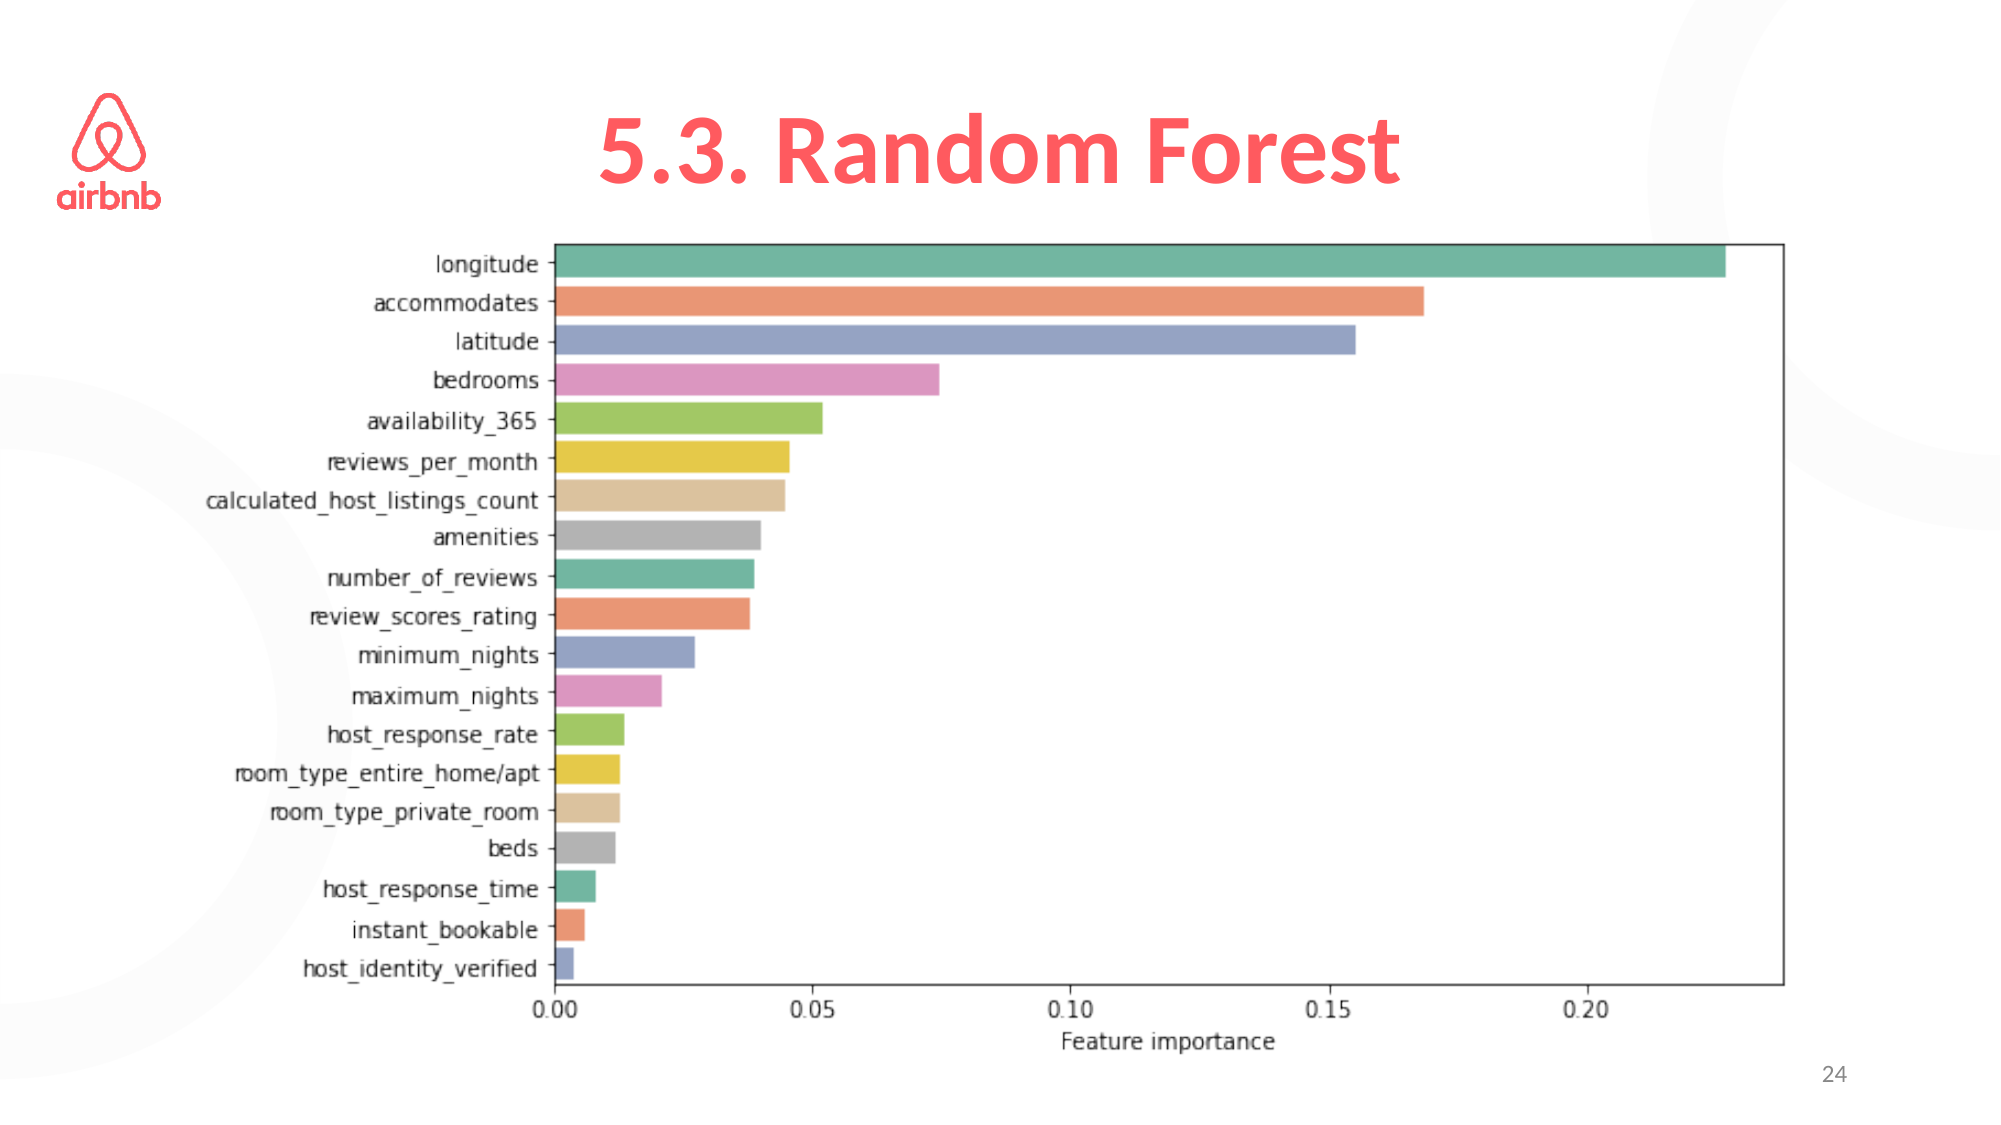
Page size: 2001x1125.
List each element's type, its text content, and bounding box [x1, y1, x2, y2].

title 5.3. Random Forest [162, 89, 1838, 213]
slide_number ‹#› [1412, 1042, 1863, 1103]
picture [200, 227, 1800, 1071]
picture [53, 91, 162, 211]
